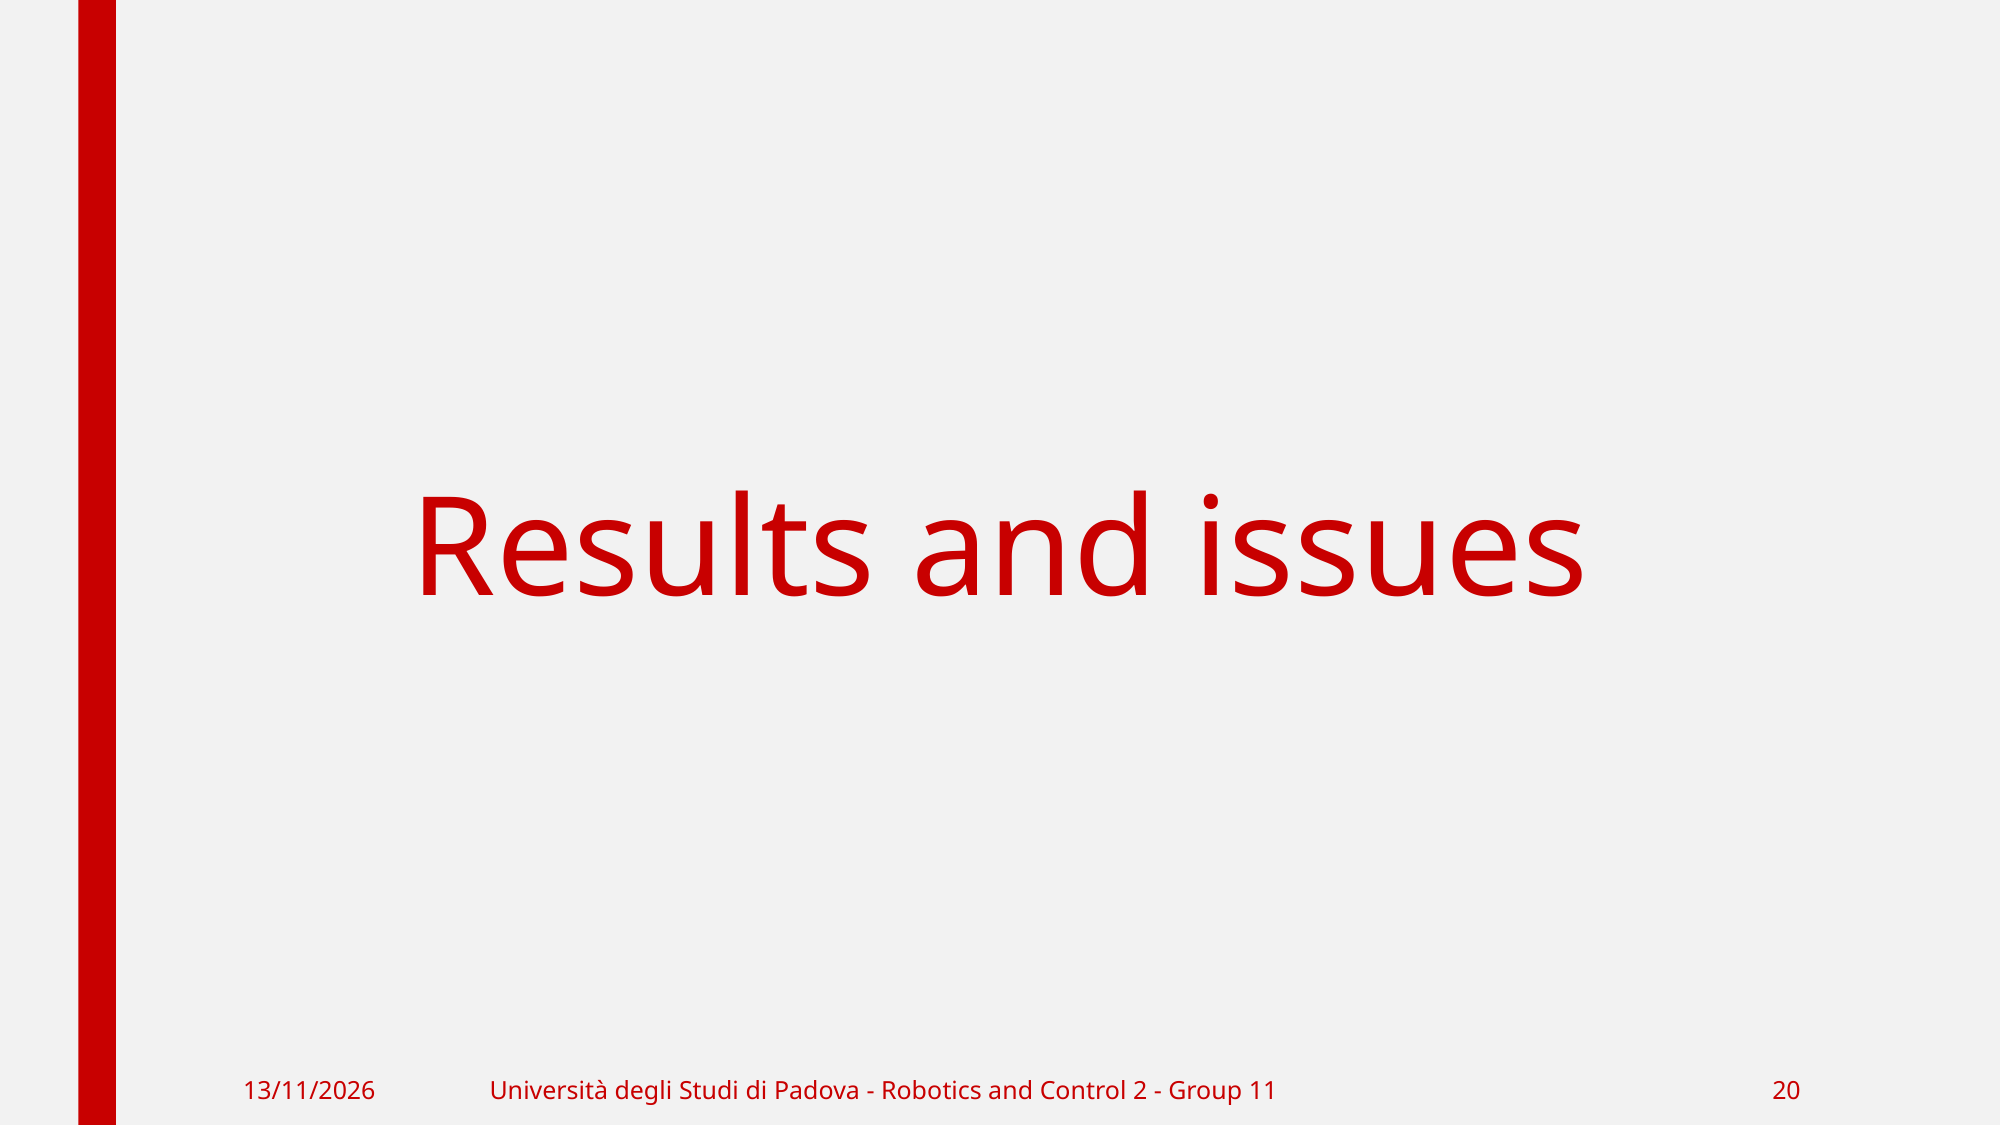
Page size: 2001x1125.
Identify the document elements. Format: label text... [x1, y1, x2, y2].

footer Università degli Studi di Padova - Robotics and Control 2 - Group 11 [474, 1058, 1505, 1125]
title Results and issues [252, 470, 1748, 655]
slide_number 20 [1553, 1058, 1816, 1125]
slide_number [228, 1058, 426, 1125]
